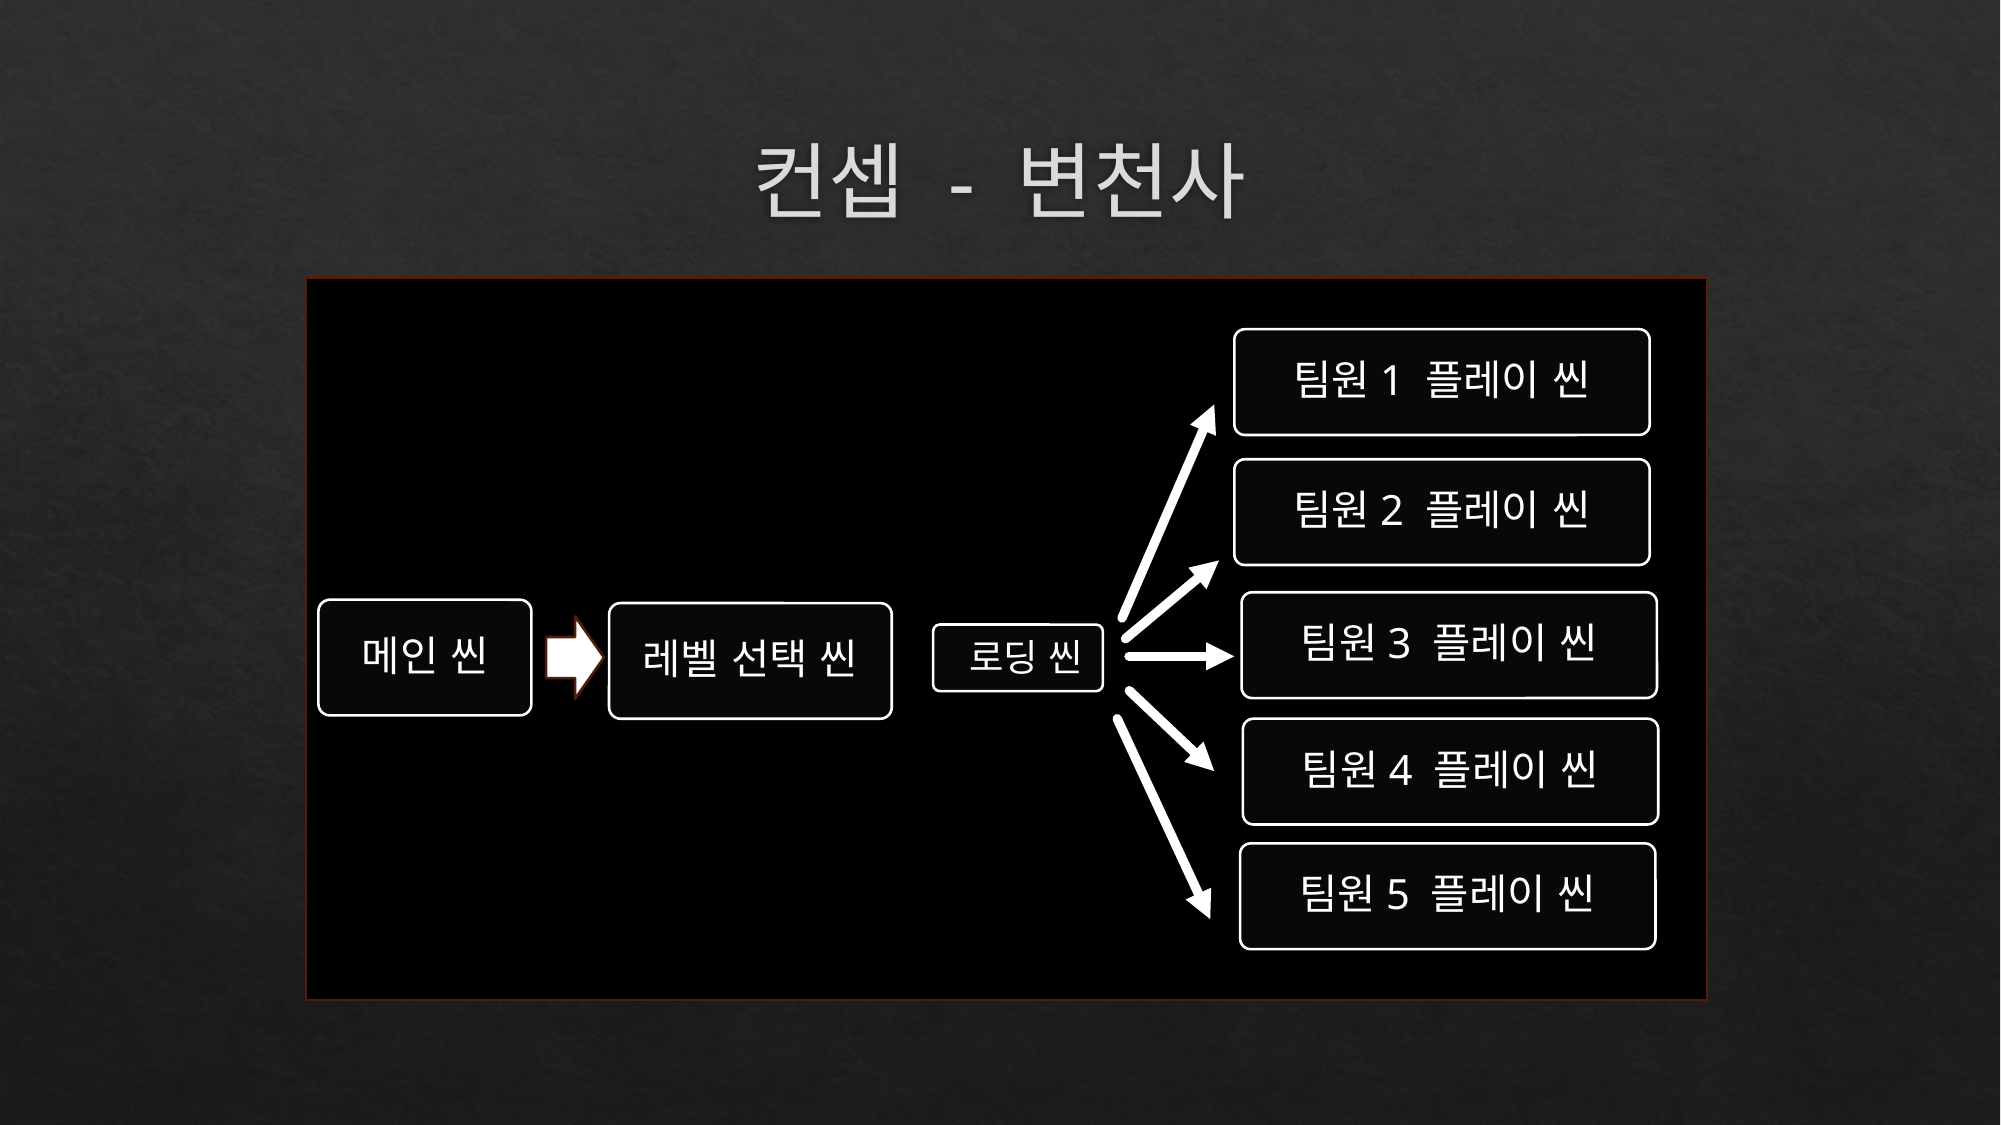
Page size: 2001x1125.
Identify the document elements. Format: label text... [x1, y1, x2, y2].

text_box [305, 277, 1708, 1001]
title 컨셉 - 변천사 [149, 99, 1849, 260]
